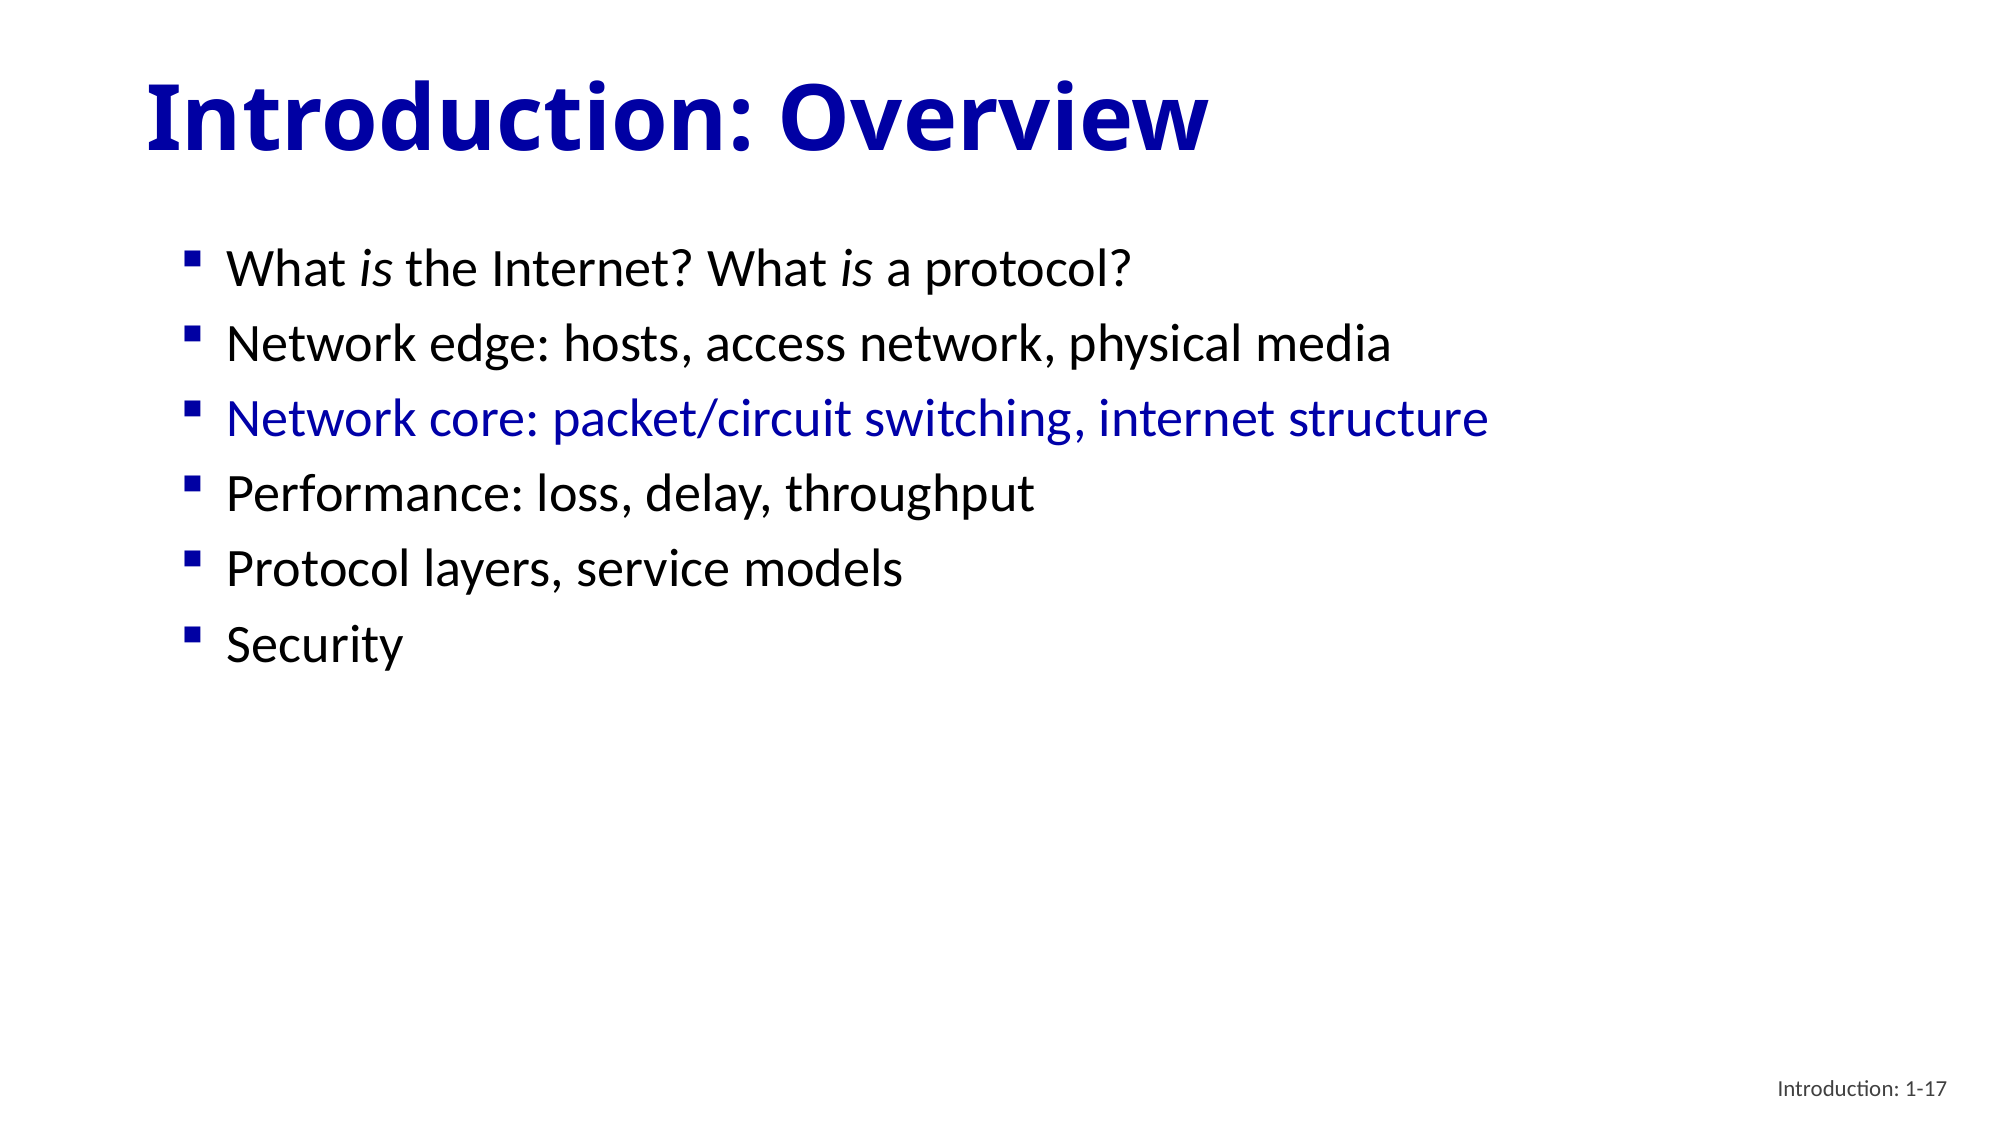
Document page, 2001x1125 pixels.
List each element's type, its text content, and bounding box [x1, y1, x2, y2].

title Introduction: Overview [131, 47, 1856, 195]
slide_number Introduction: 1-17 [1512, 1056, 1963, 1117]
list What is the Internet? What is a protocol? Network edge: hosts, access network, physical media Network core: packet/circuit switching, internet structure Performance: loss, delay, throughput Protocol layers, service models Security [145, 231, 1686, 1020]
